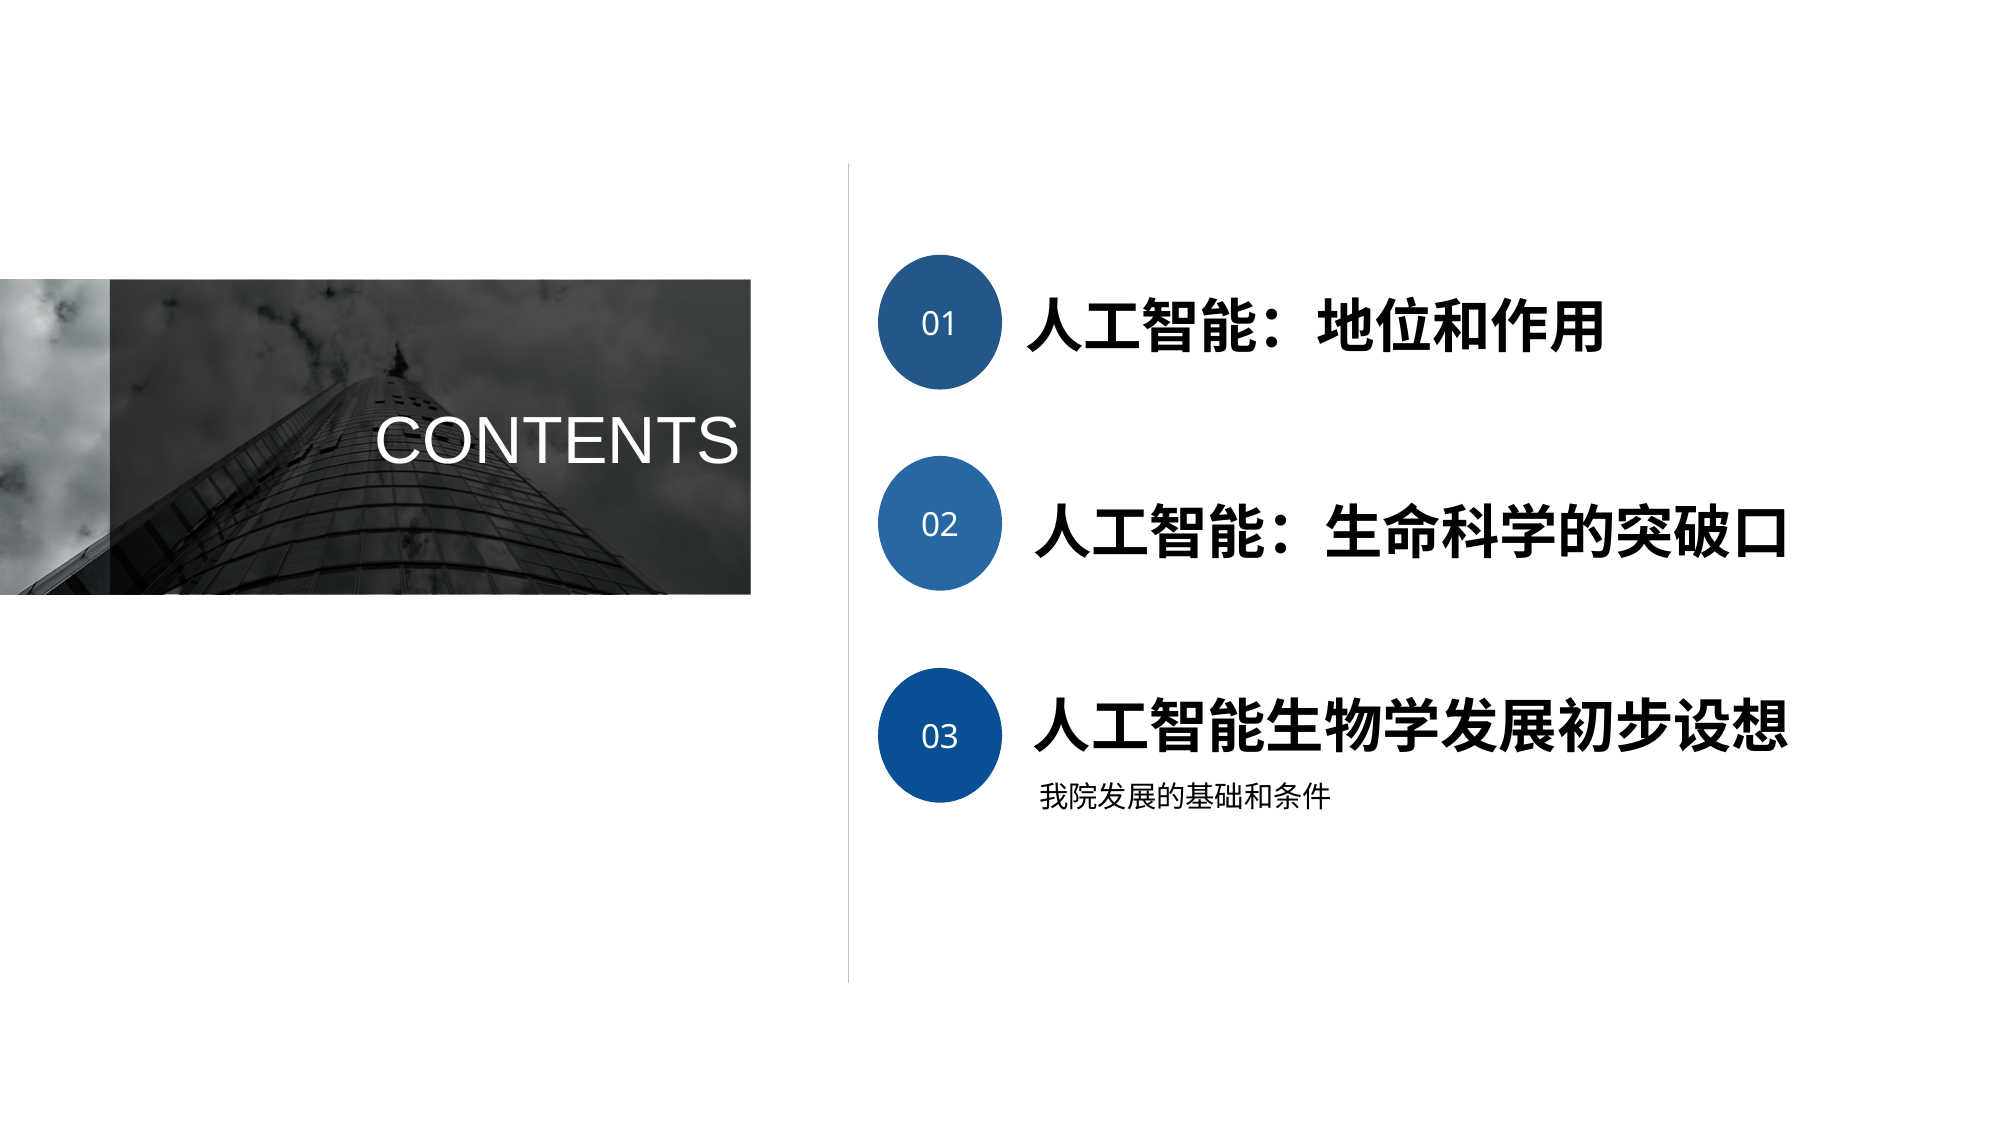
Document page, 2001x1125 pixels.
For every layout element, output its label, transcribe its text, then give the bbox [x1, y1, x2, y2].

text_box [109, 279, 752, 595]
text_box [878, 254, 1870, 863]
text_box [0, 279, 109, 595]
text_box CONTENTS [359, 335, 751, 539]
